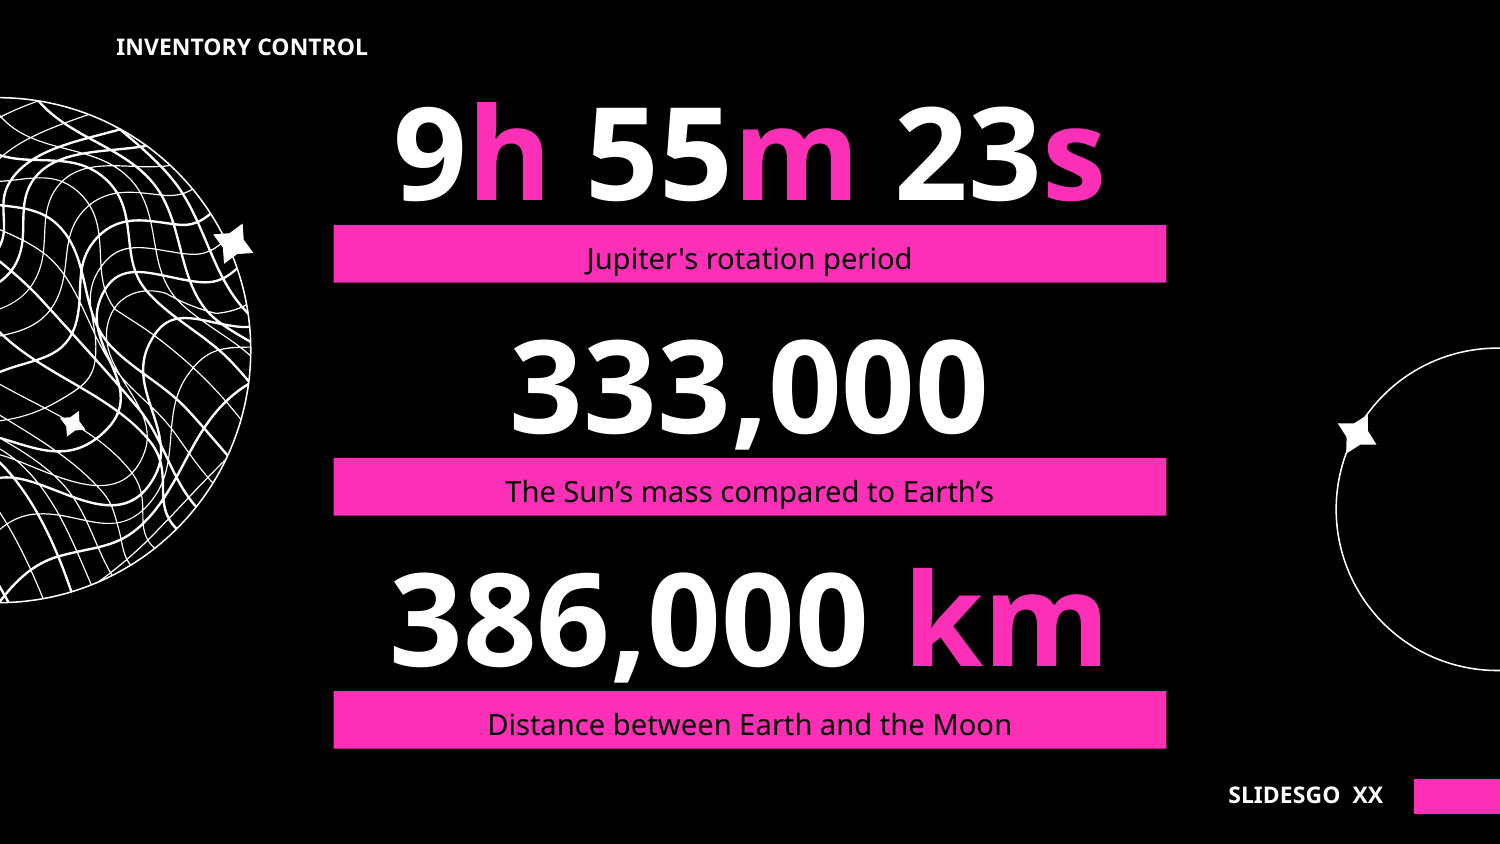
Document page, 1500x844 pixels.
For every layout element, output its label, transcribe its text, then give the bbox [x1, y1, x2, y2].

title 9h 55m 23s [333, 81, 1167, 218]
title 333,000 [333, 314, 1167, 451]
subtitle Distance between Earth and the Moon [333, 691, 1167, 749]
subtitle The Sun’s mass compared to Earth’s [333, 457, 1167, 516]
subtitle Jupiter's rotation period [333, 224, 1167, 283]
subtitle SLIDESGO XX [1089, 773, 1399, 819]
title 386,000 km [333, 547, 1167, 684]
subtitle INVENTORY CONTROL [101, 25, 411, 71]
